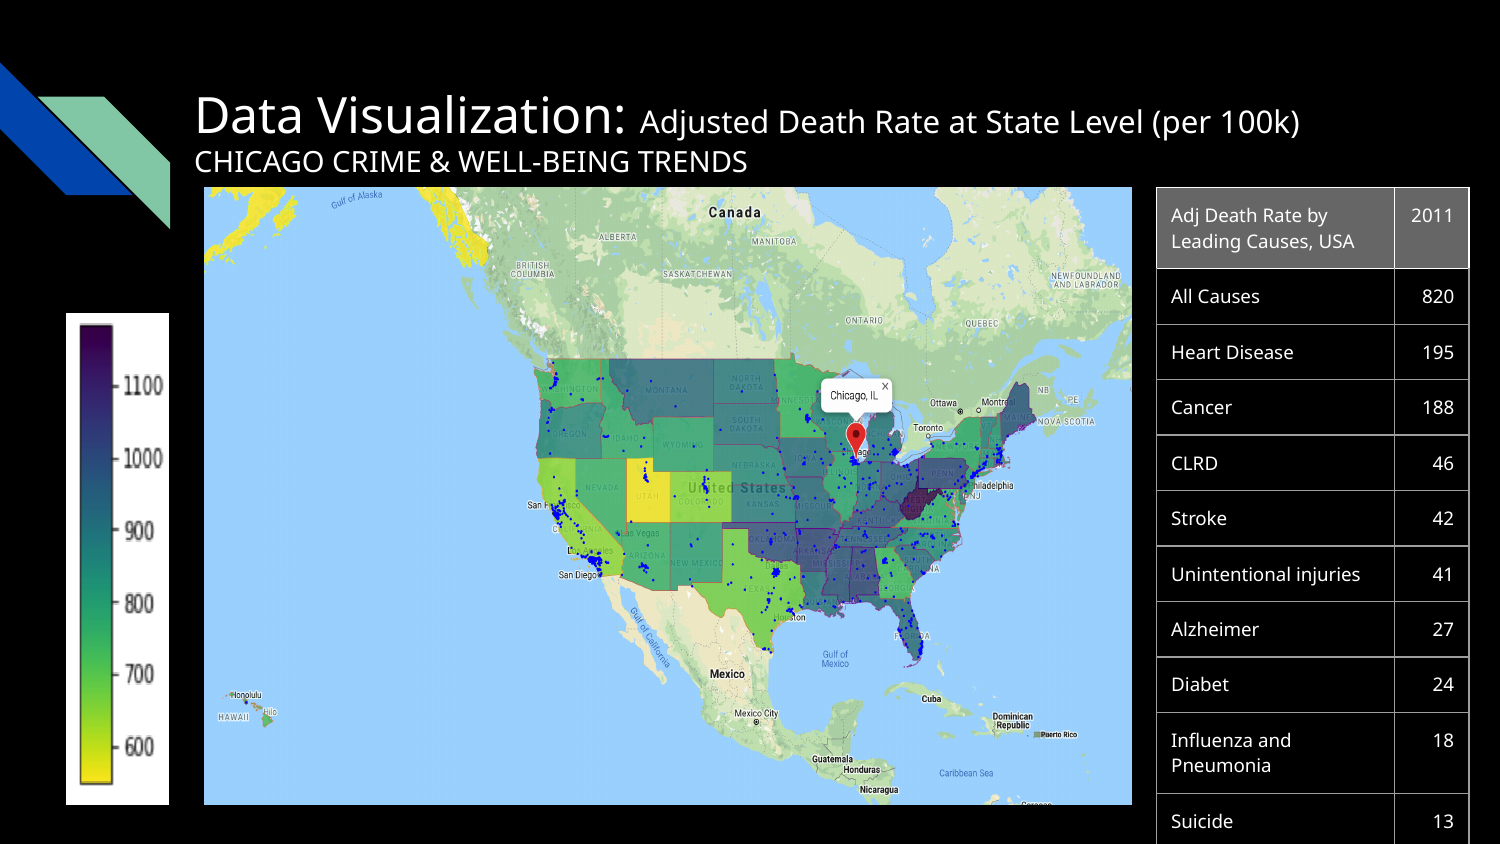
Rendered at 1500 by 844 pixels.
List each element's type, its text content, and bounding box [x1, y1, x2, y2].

table_cell Stroke [1157, 491, 1394, 545]
table_cell Heart Disease [1157, 325, 1394, 379]
table_cell 24 [1395, 658, 1468, 712]
table_cell Influenza and Pneumonia [1157, 713, 1394, 793]
table_cell 42 [1395, 491, 1468, 545]
table_cell 27 [1395, 602, 1468, 656]
table_cell Diabet [1157, 658, 1394, 712]
text_box Data Visualization: Adjusted Death Rate at State Level (per 100k) CHICAGO CRIME & WELL-BEING TRENDS [179, 68, 1449, 210]
picture [65, 313, 169, 805]
table_cell 46 [1395, 436, 1468, 490]
table_cell 820 [1395, 269, 1468, 324]
table_cell 41 [1395, 547, 1468, 601]
table_cell CLRD [1157, 436, 1394, 490]
table_cell Alzheimer [1157, 602, 1394, 656]
table_cell 18 [1395, 713, 1468, 793]
table_cell Unintentional injuries [1157, 547, 1394, 601]
picture [203, 187, 1132, 805]
table_cell 188 [1395, 380, 1468, 434]
table_cell Suicide [1157, 794, 1394, 844]
table_header Adj Death Rate by Leading Causes, USA [1157, 188, 1394, 268]
table_cell Cancer [1157, 380, 1394, 434]
table_header 2011 [1395, 188, 1468, 268]
table_cell All Causes [1157, 269, 1394, 324]
table_cell 13 [1395, 794, 1468, 844]
table_cell 195 [1395, 325, 1468, 379]
